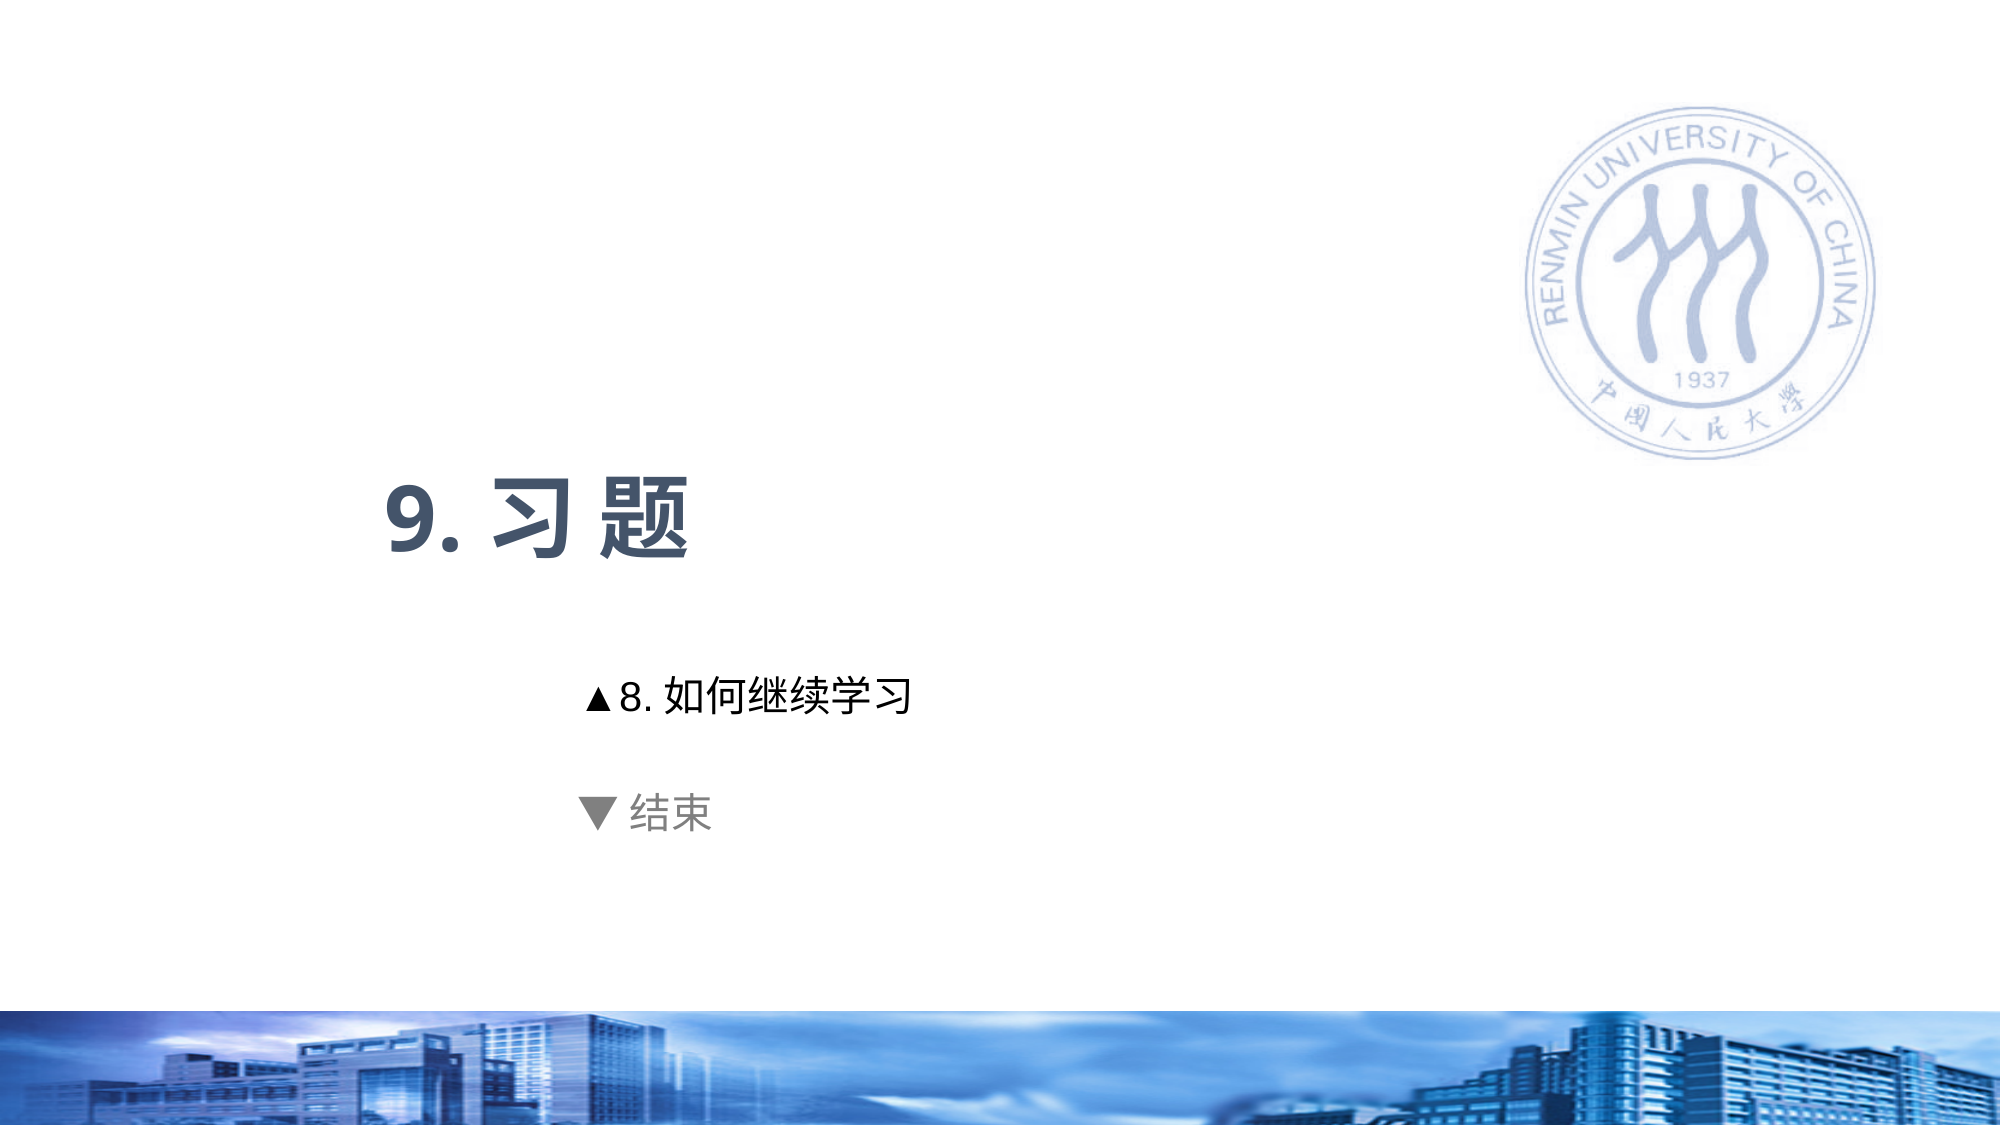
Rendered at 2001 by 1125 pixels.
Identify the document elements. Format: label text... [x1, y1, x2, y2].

picture [0, 1011, 2000, 1125]
title 9.习 题 [196, 420, 1024, 609]
subtitle ▲8.如何继续学习 ▼结束 [562, 662, 1237, 951]
